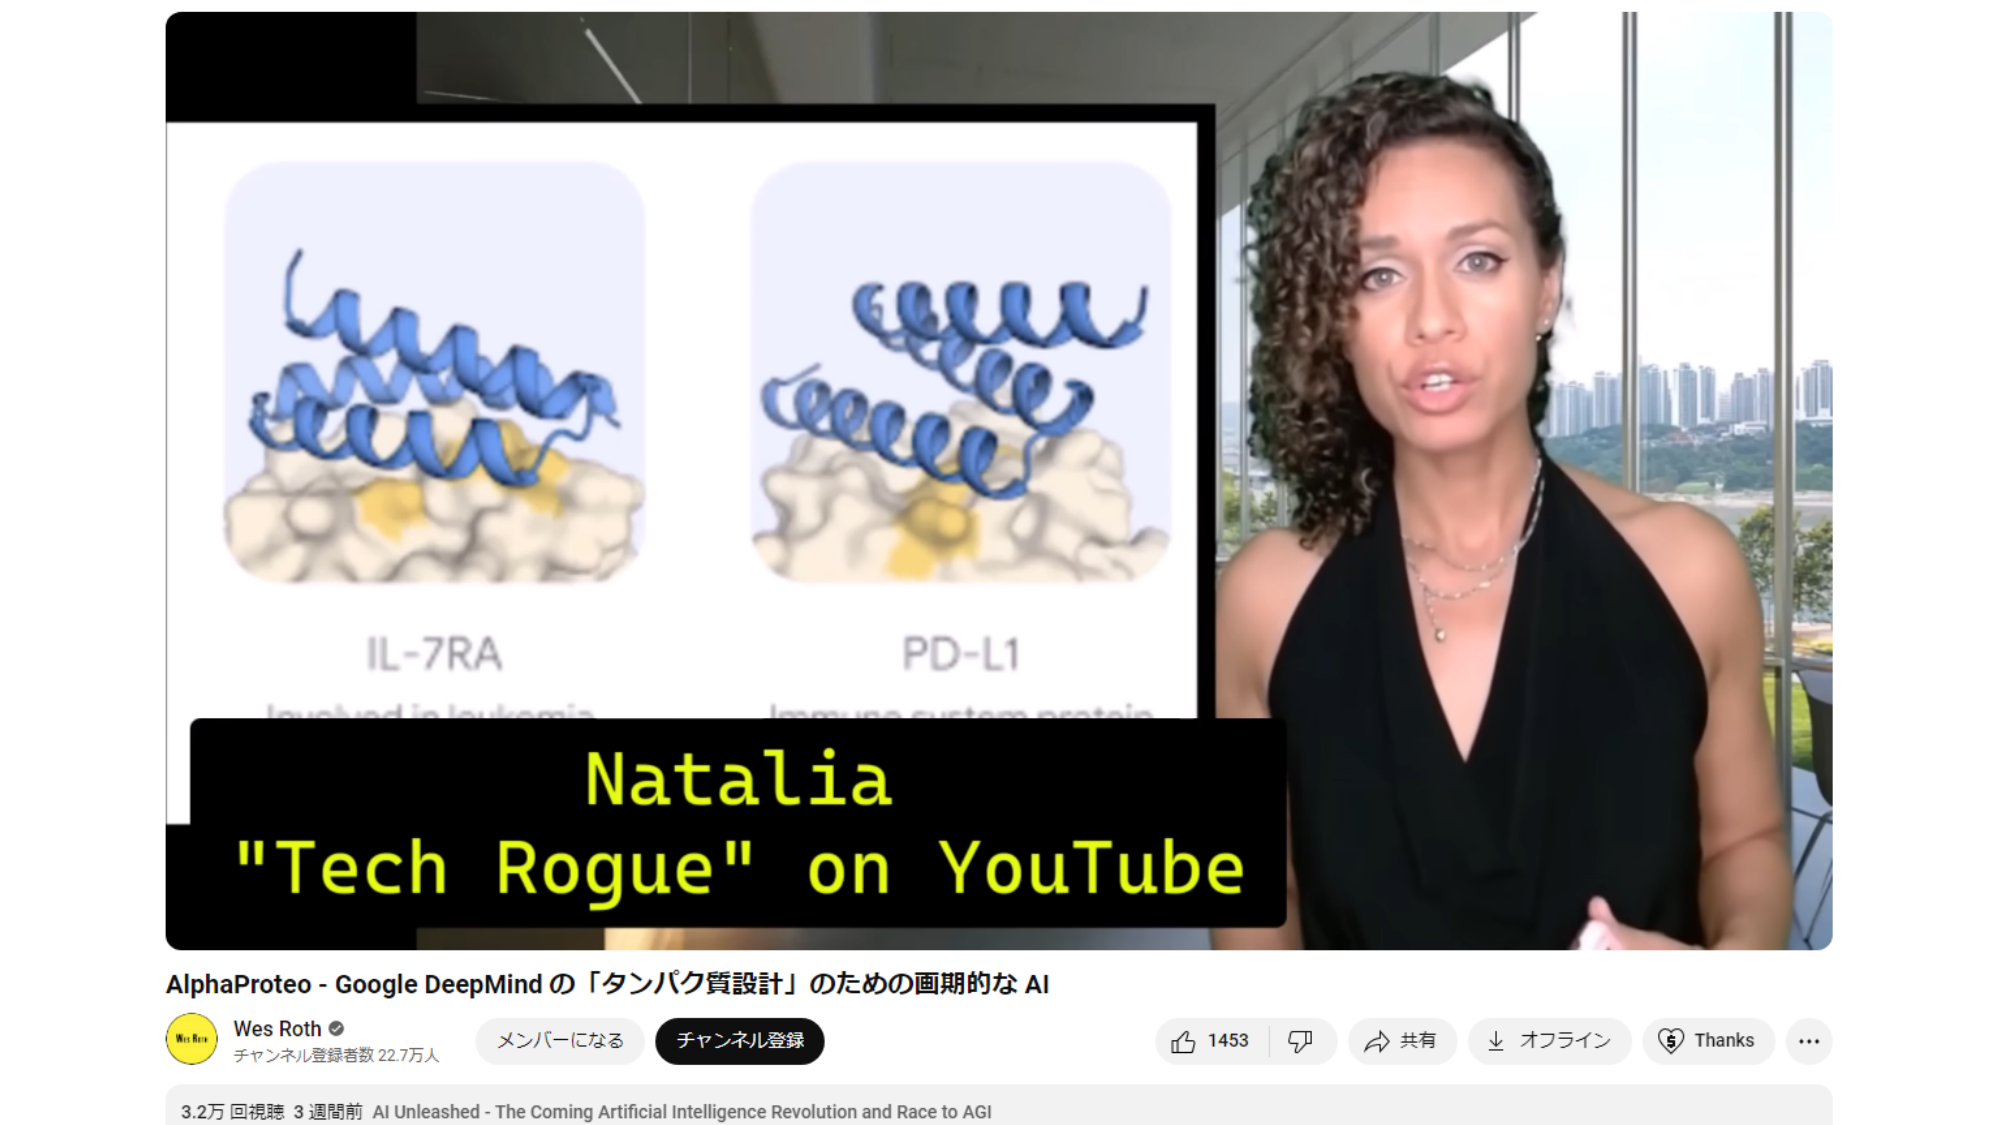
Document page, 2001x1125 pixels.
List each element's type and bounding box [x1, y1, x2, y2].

picture [157, 0, 1843, 1125]
